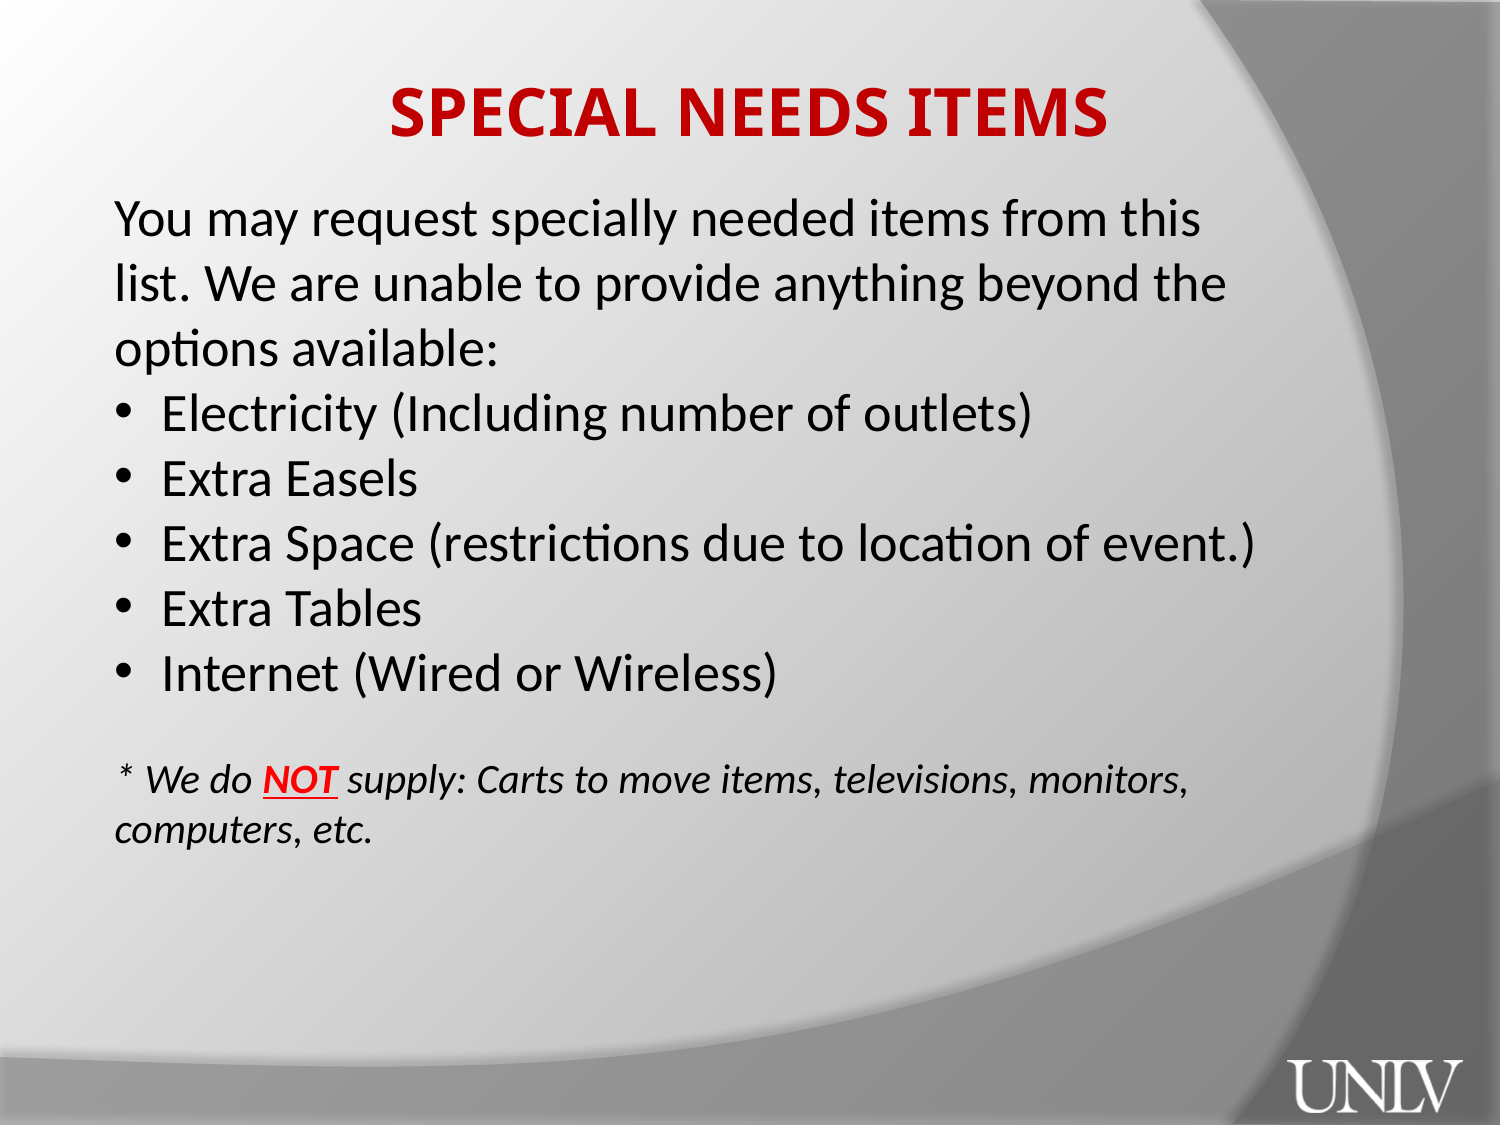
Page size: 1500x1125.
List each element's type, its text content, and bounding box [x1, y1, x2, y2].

text_box You may request specially needed items from this list. We are unable to provide anything beyond the options available: Electricity (Including number of outlets) Extra Easels Extra Space (restrictions due to location of event.) Extra Tables Internet (Wired or Wireless) * We do NOT supply: Carts to move items, televisions, monitors, computers, etc. [99, 174, 1300, 860]
text_box SPECIAL NEEDS ITEMS [0, 62, 1500, 158]
picture [1287, 1060, 1463, 1113]
